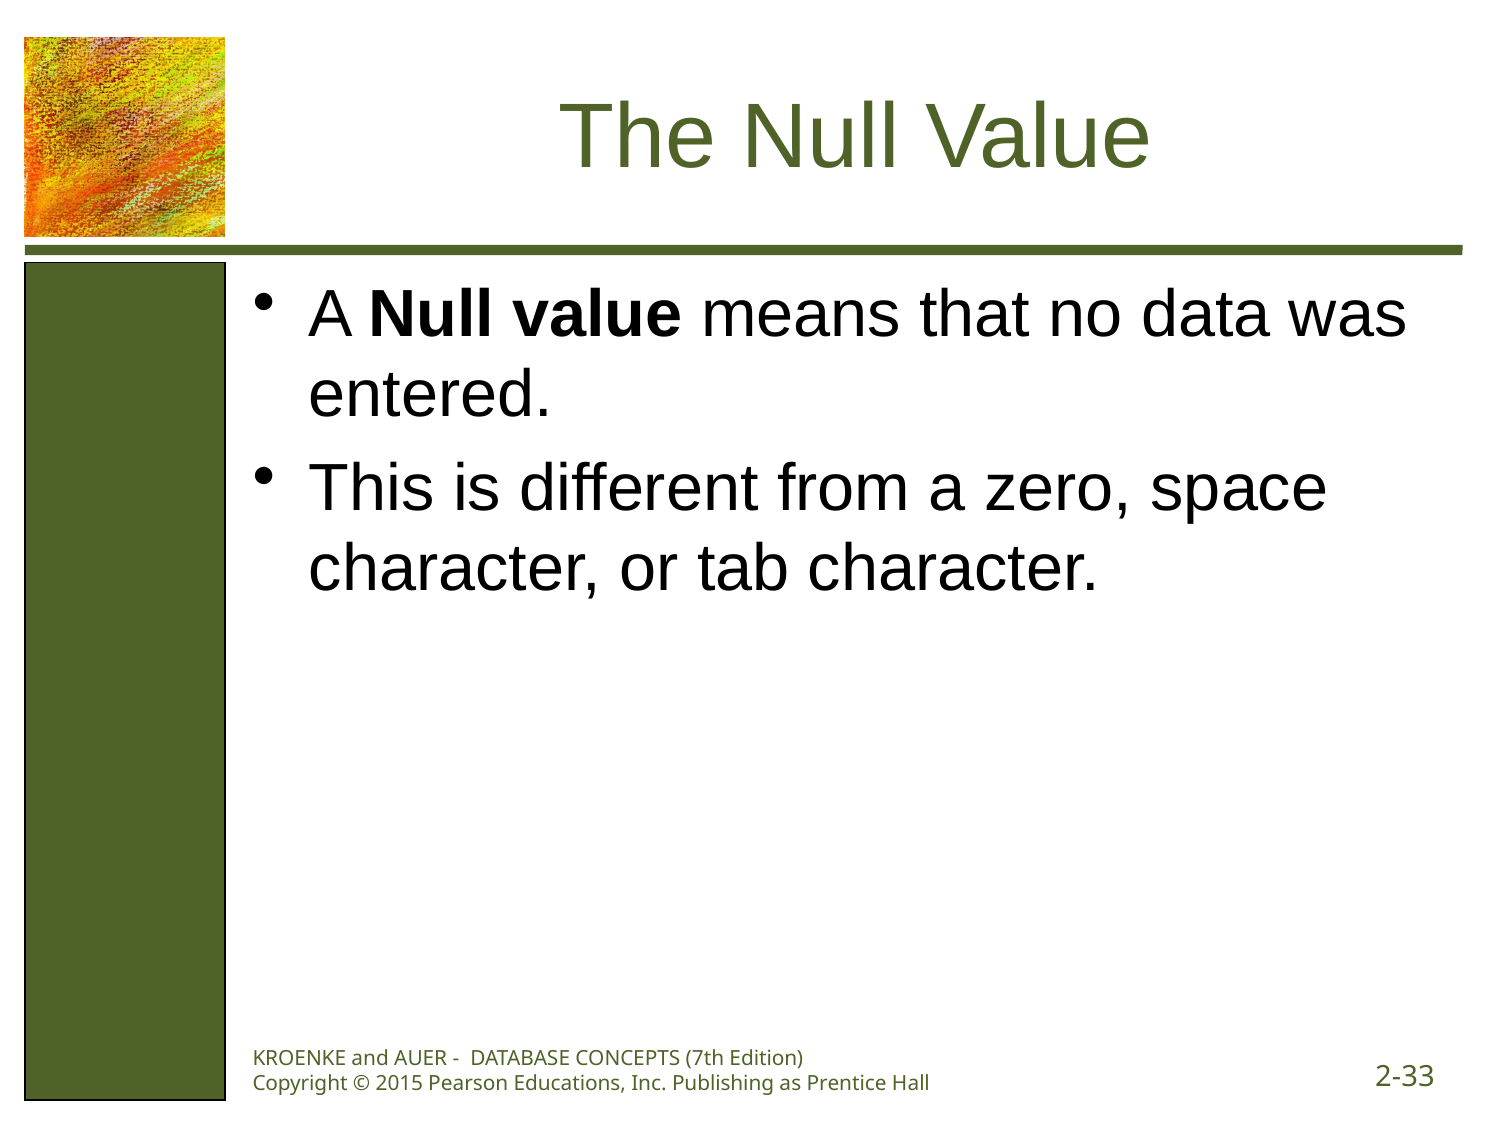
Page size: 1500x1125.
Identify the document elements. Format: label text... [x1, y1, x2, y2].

picture [24, 37, 225, 237]
list A Null value means that no data was entered. This is different from a zero, space character, or tab character. [237, 262, 1426, 818]
footer KROENKE and AUER - DATABASE CONCEPTS (7th Edition) Copyright © 2015 Pearson Educations, Inc. Publishing as Prentice Hall [237, 1037, 1088, 1104]
title The Null Value [249, 37, 1463, 226]
slide_number 2-33 [1287, 1049, 1451, 1103]
